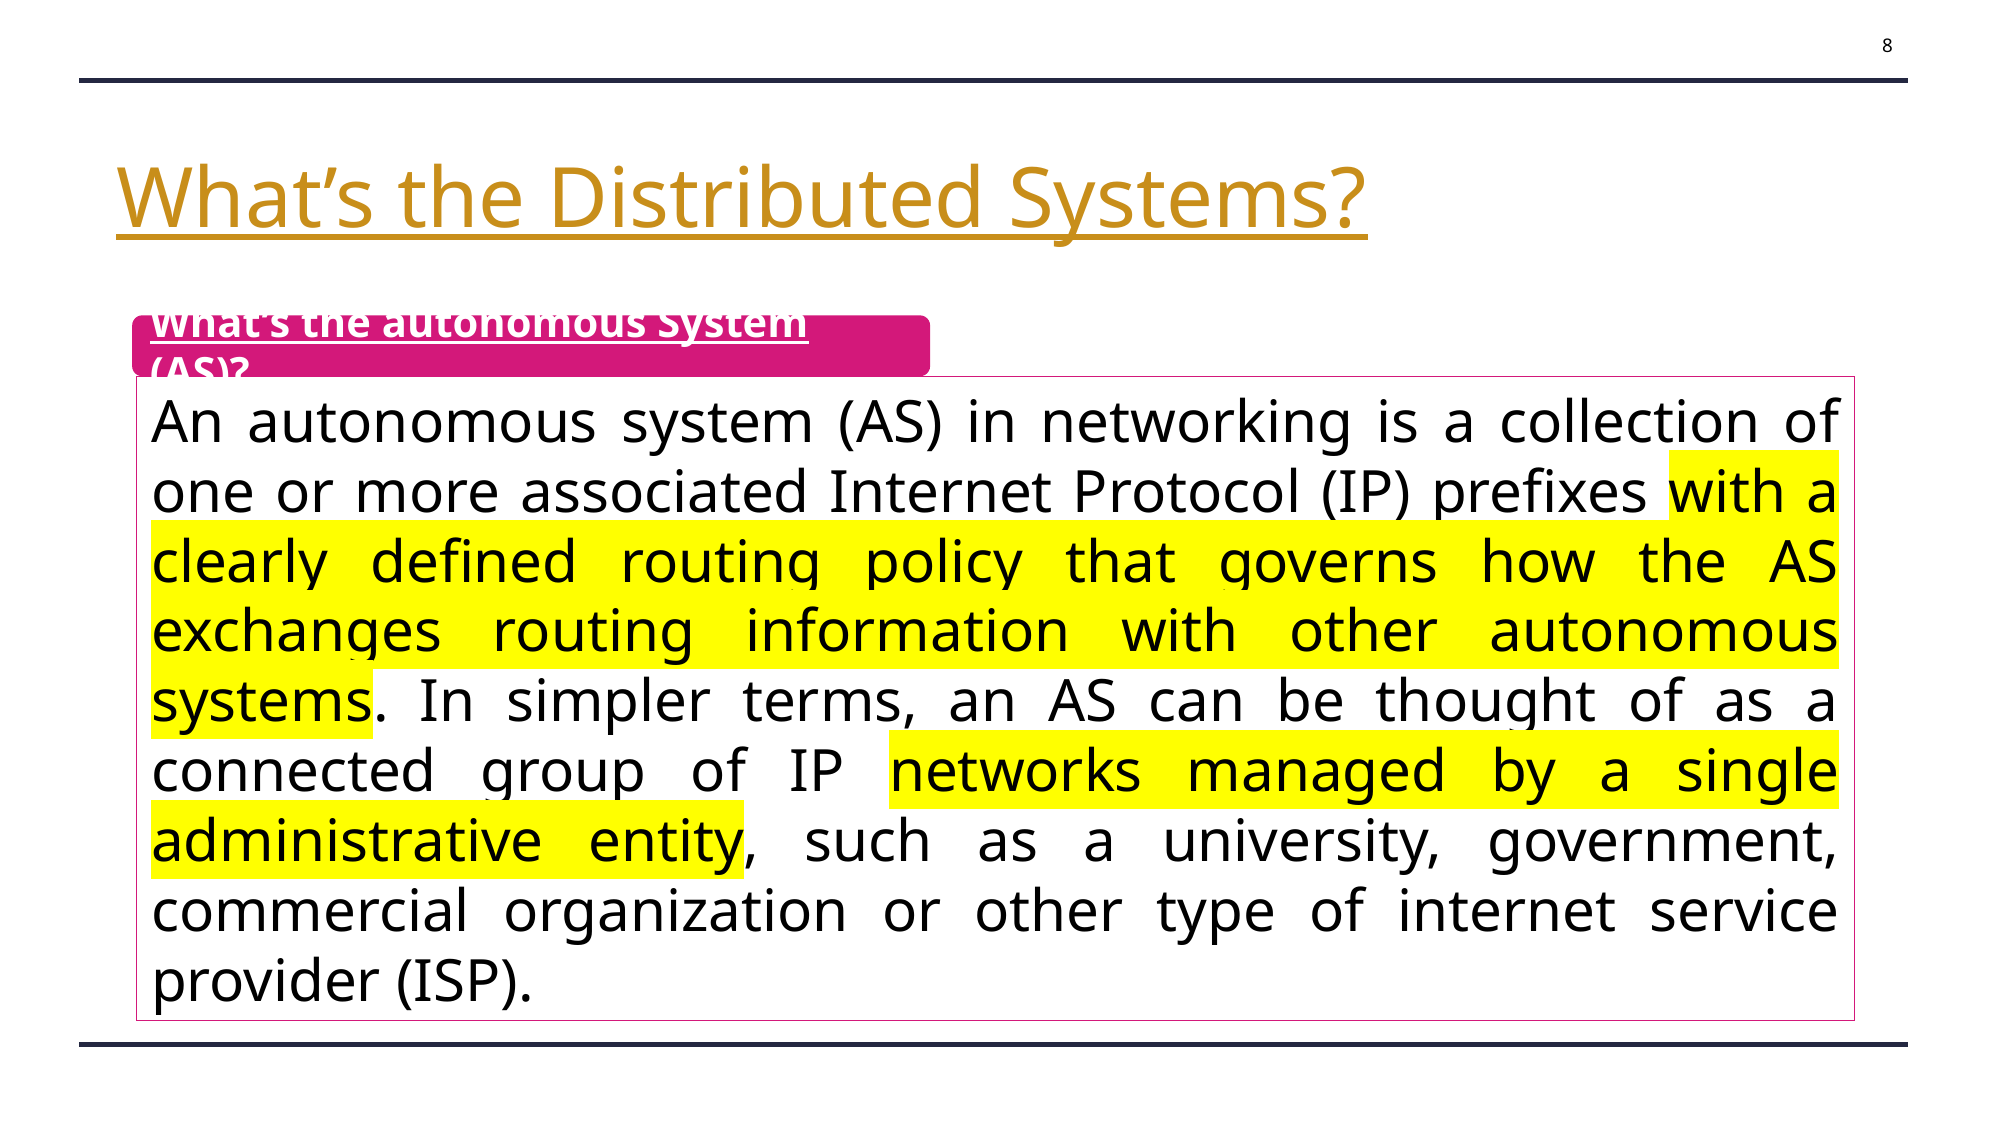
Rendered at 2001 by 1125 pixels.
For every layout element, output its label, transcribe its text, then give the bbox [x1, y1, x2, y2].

text_box What’s the autonomous System (AS)? [131, 314, 932, 378]
text_box What’s the Distributed Systems? [101, 137, 1877, 252]
slide_number 8 [1802, 16, 1908, 77]
text_box An autonomous system (AS) in networking is a collection of one or more associated Internet Protocol (IP) prefixes with a clearly defined routing policy that governs how the AS exchanges routing information with other autonomous systems. In simpler terms, an AS can be thought of as a connected group of IP networks managed by a single administrative entity, such as a university, government, commercial organization or other type of internet service provider (ISP). [136, 376, 1855, 1021]
